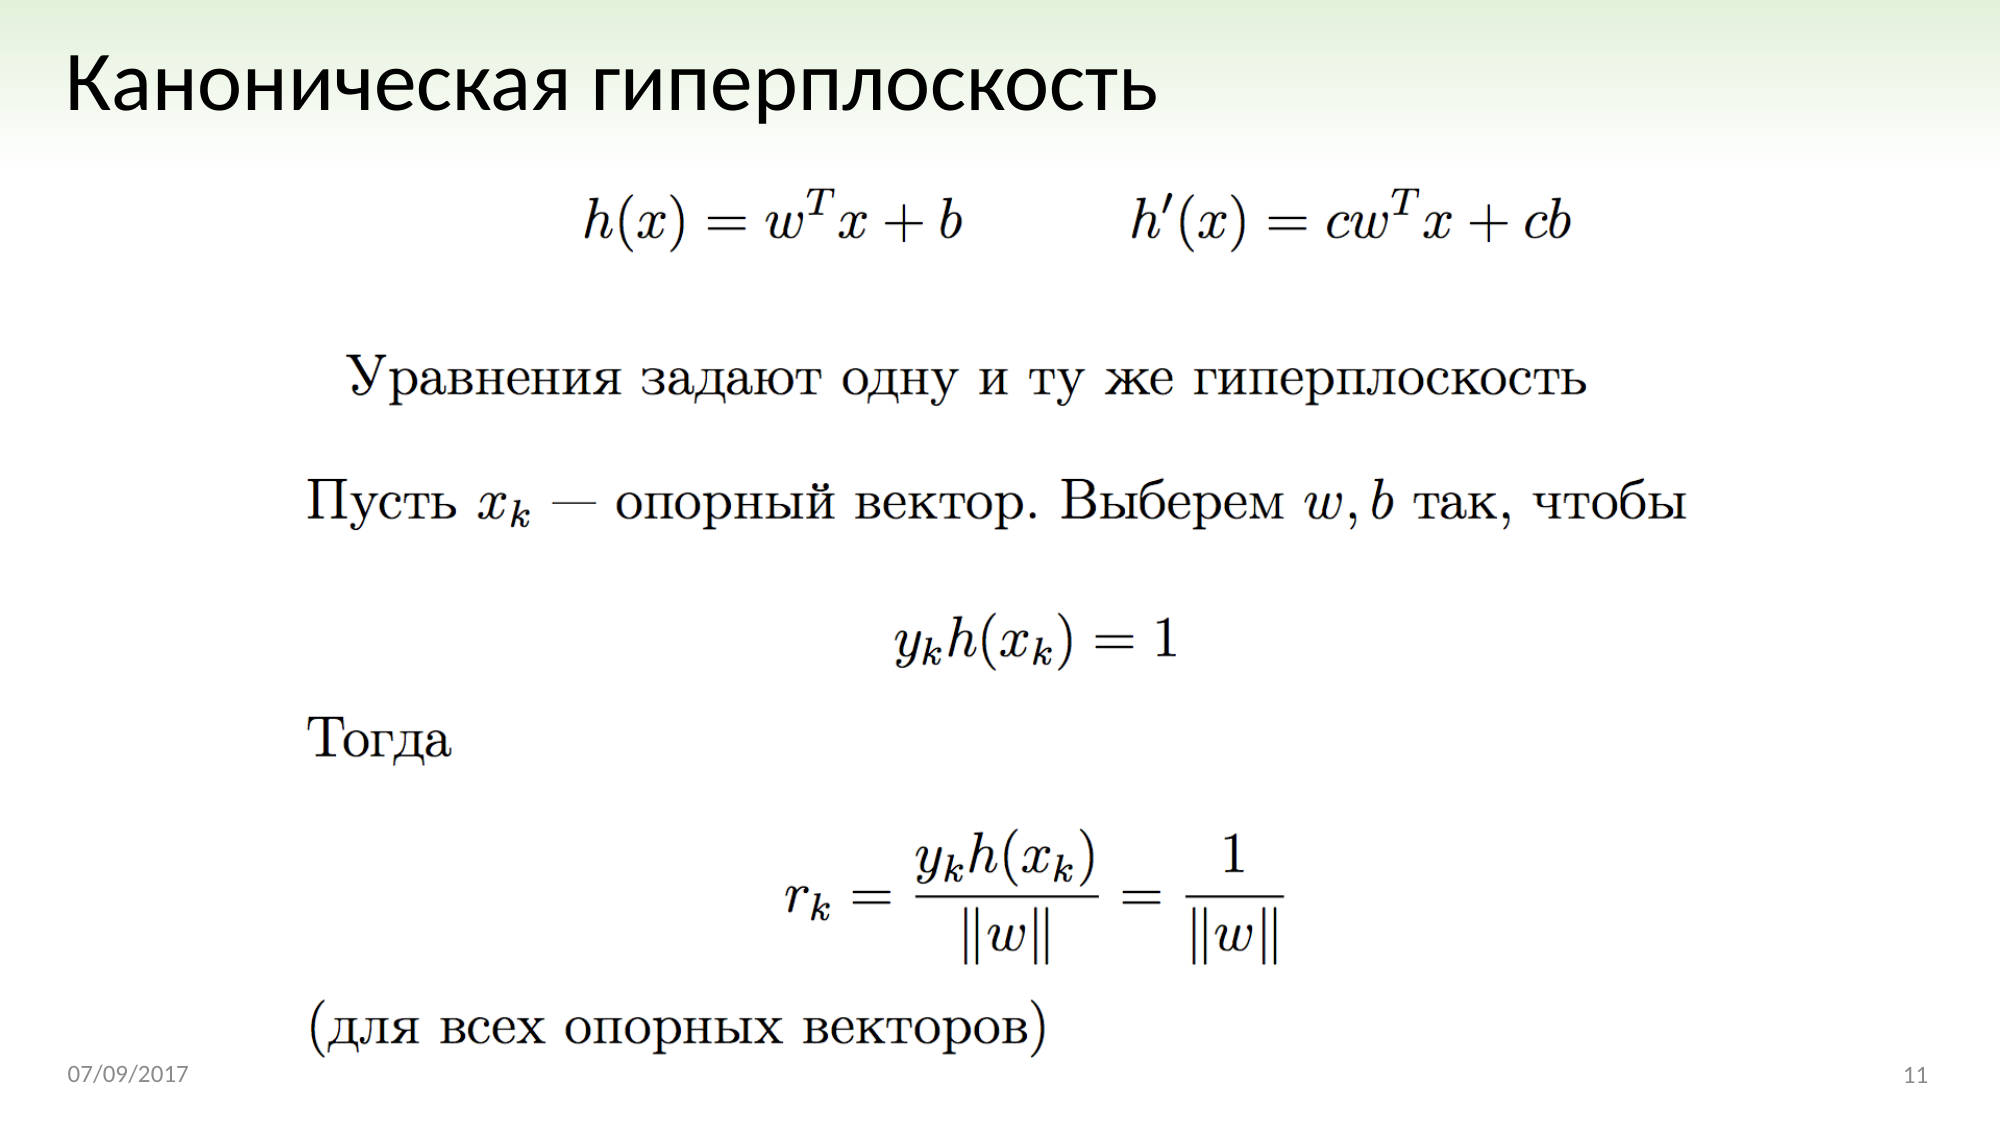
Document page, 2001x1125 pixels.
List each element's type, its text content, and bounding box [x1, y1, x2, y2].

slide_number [52, 1042, 503, 1103]
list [314, 170, 1640, 410]
title Каноническая гиперплоскость [50, 28, 1943, 137]
picture [287, 456, 1719, 1084]
slide_number 11 [1493, 1044, 1944, 1104]
